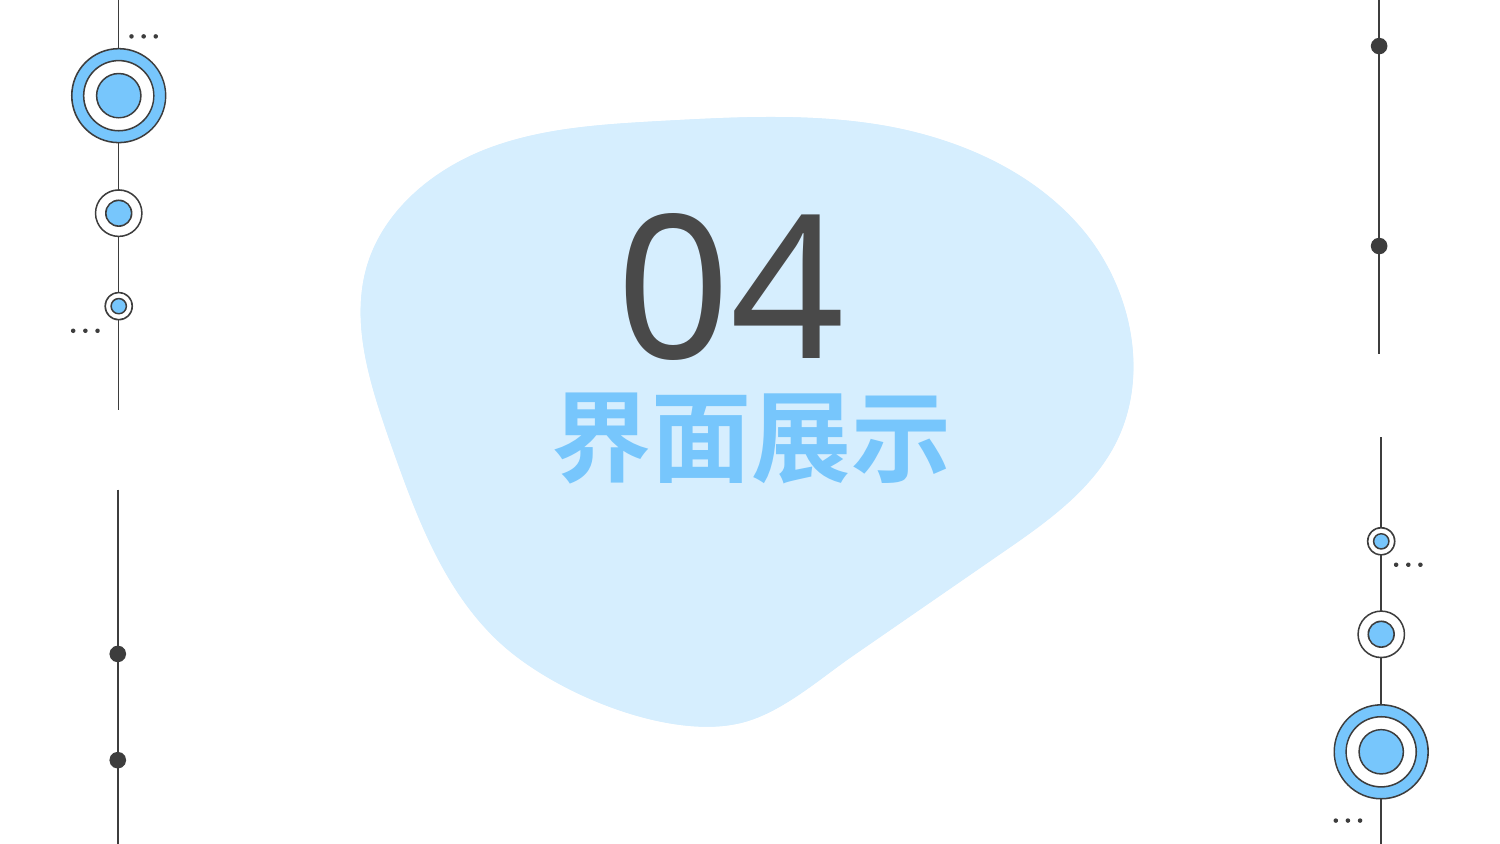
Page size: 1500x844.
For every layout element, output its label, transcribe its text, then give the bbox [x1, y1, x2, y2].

title 界面展示 [536, 360, 1062, 492]
title 04 [487, 190, 975, 366]
